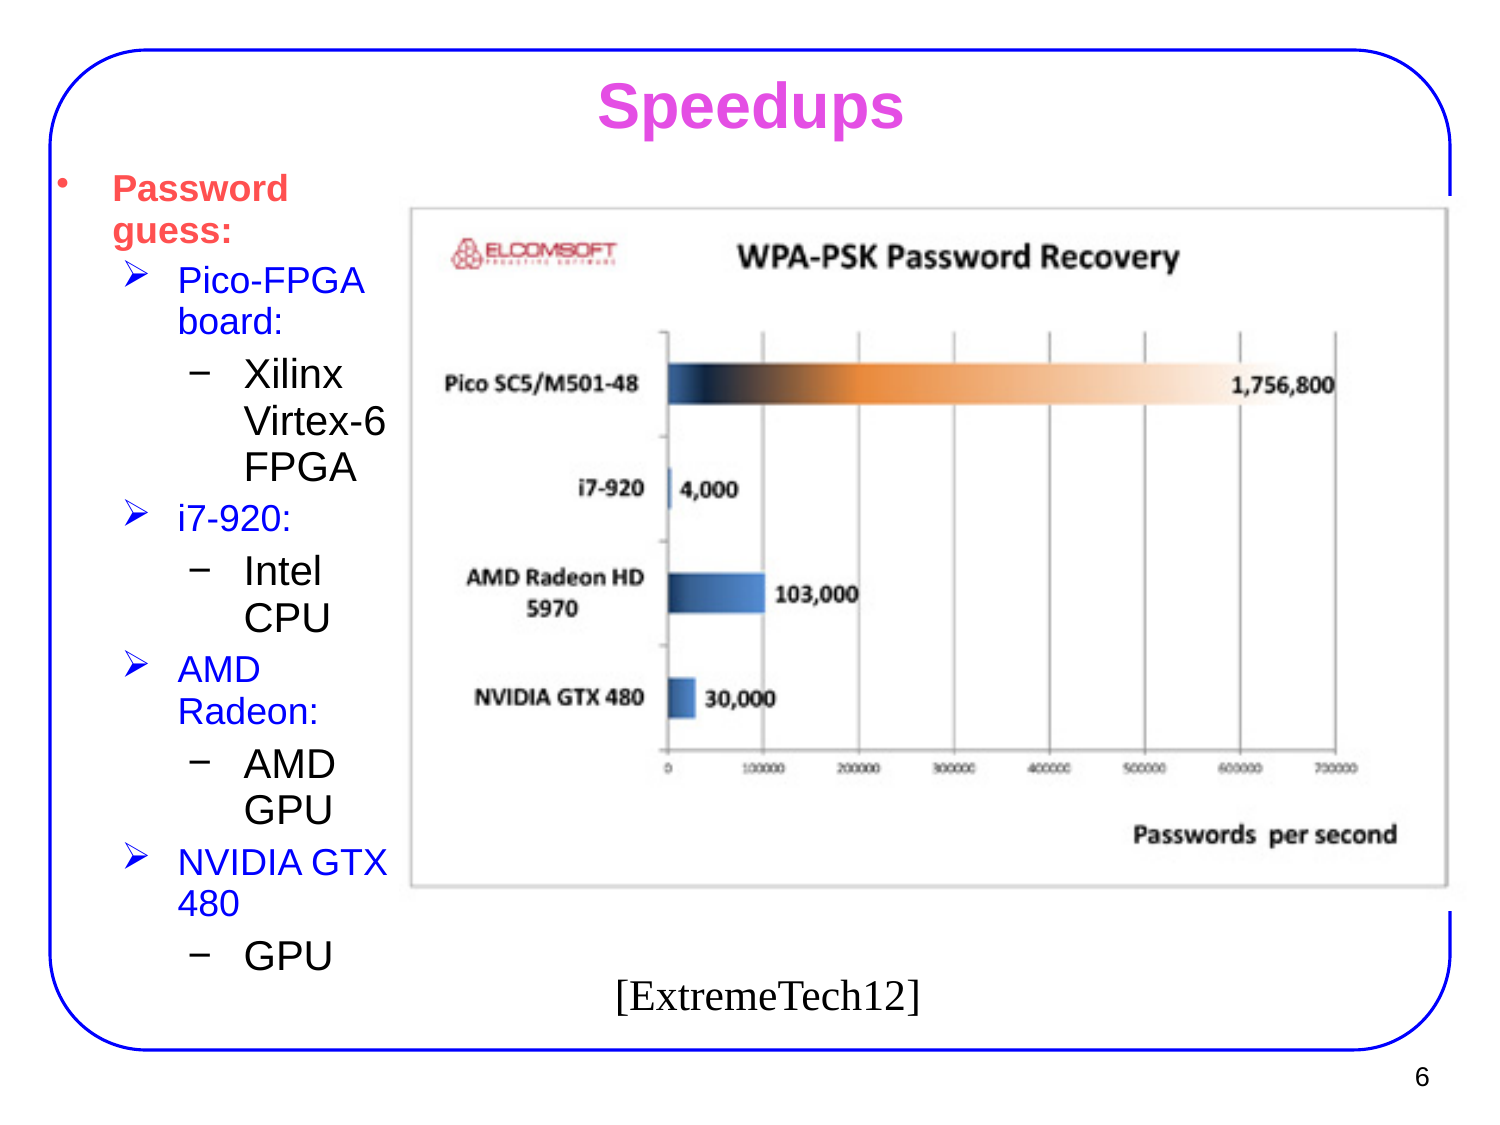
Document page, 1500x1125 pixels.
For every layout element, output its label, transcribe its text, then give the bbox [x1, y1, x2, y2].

list Password guess: Pico-FPGA board: Xilinx Virtex-6 FPGA i7-920: Intel CPU AMD Radeon: AMD GPU NVIDIA GTX 480 GPU [41, 160, 420, 705]
text_box [ExtremeTech12] [600, 959, 1247, 1027]
slide_number 6 [1351, 1047, 1444, 1104]
picture [399, 196, 1471, 911]
title Speedups [113, 66, 1389, 140]
